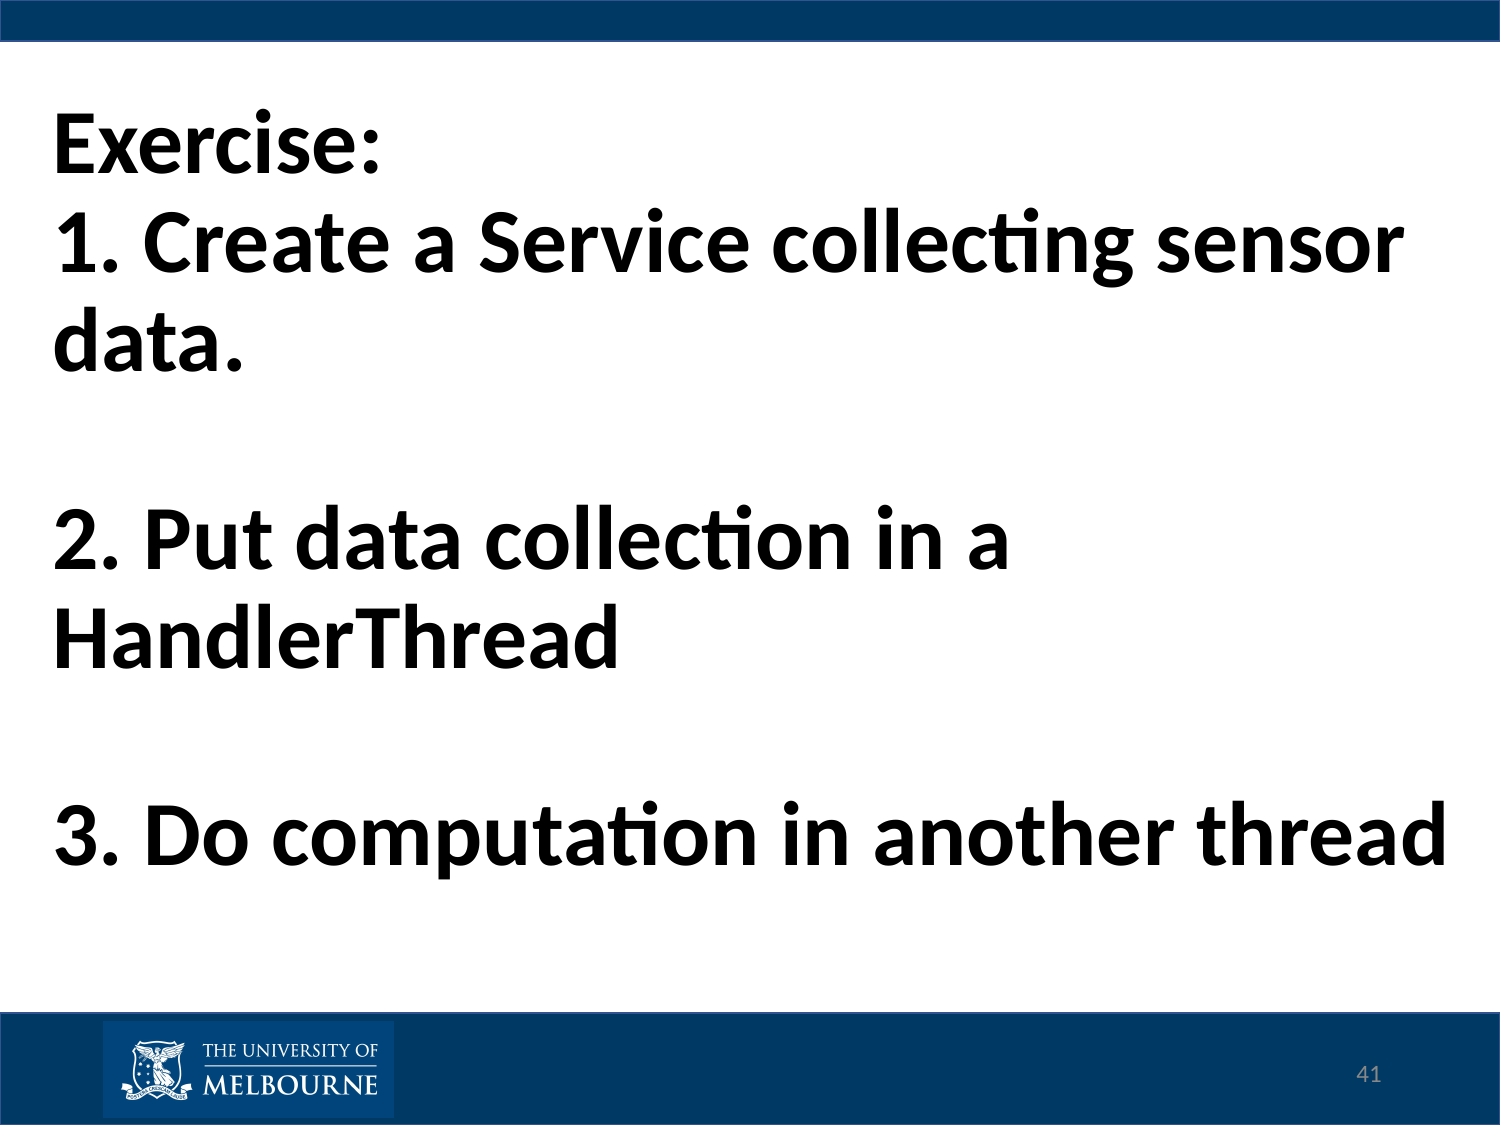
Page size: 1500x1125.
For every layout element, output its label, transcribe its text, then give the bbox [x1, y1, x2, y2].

title Exercise: 1. Create a Service collecting sensor data. 2. Put data collection in a HandlerThread 3. Do computation in another thread [37, 482, 1484, 707]
slide_number 41 [1059, 1042, 1397, 1103]
picture [103, 1021, 394, 1118]
